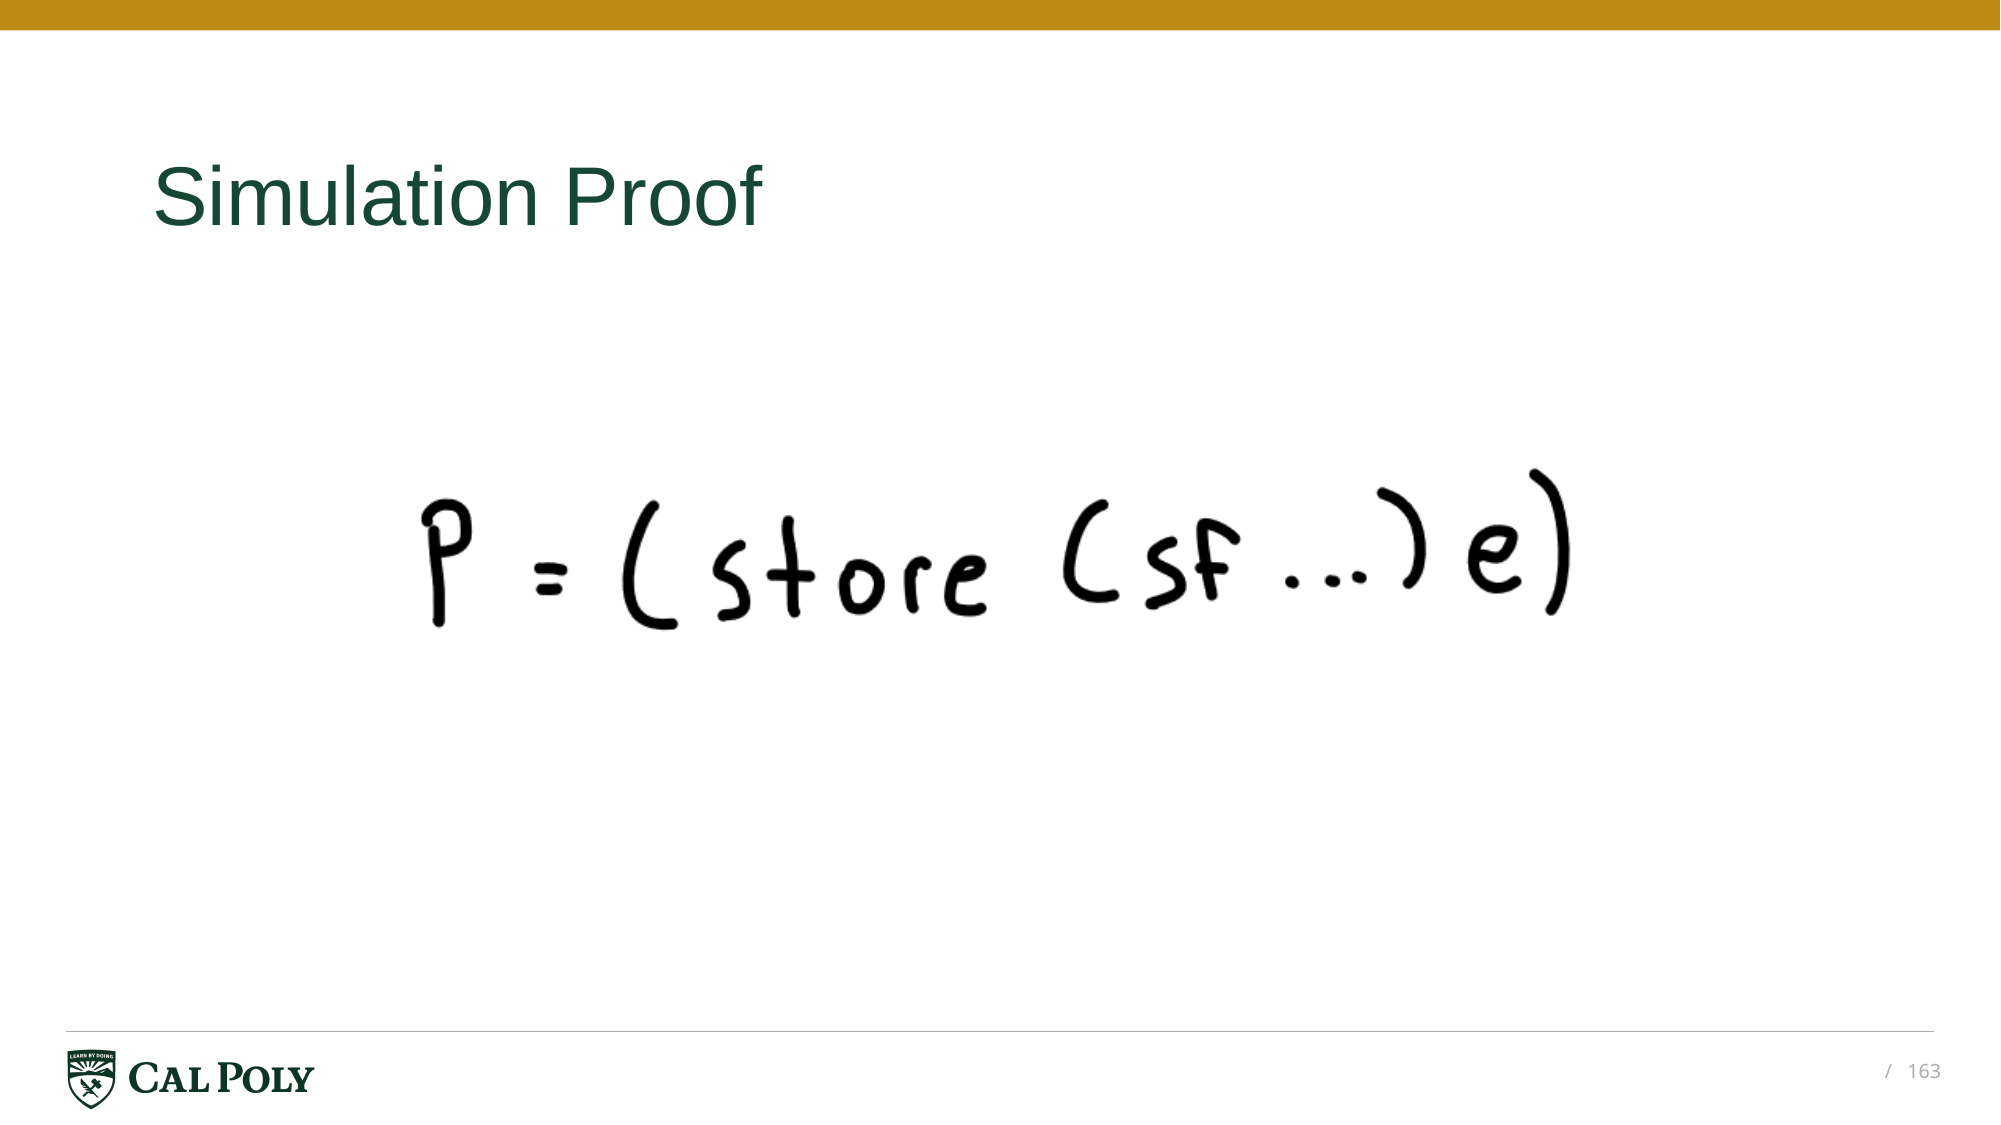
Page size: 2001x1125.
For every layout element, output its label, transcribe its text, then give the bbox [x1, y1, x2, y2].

title Simulation Proof [137, 147, 1888, 250]
picture [389, 434, 1611, 691]
picture [43, 1025, 338, 1125]
slide_number / 163 [1866, 1041, 1956, 1102]
